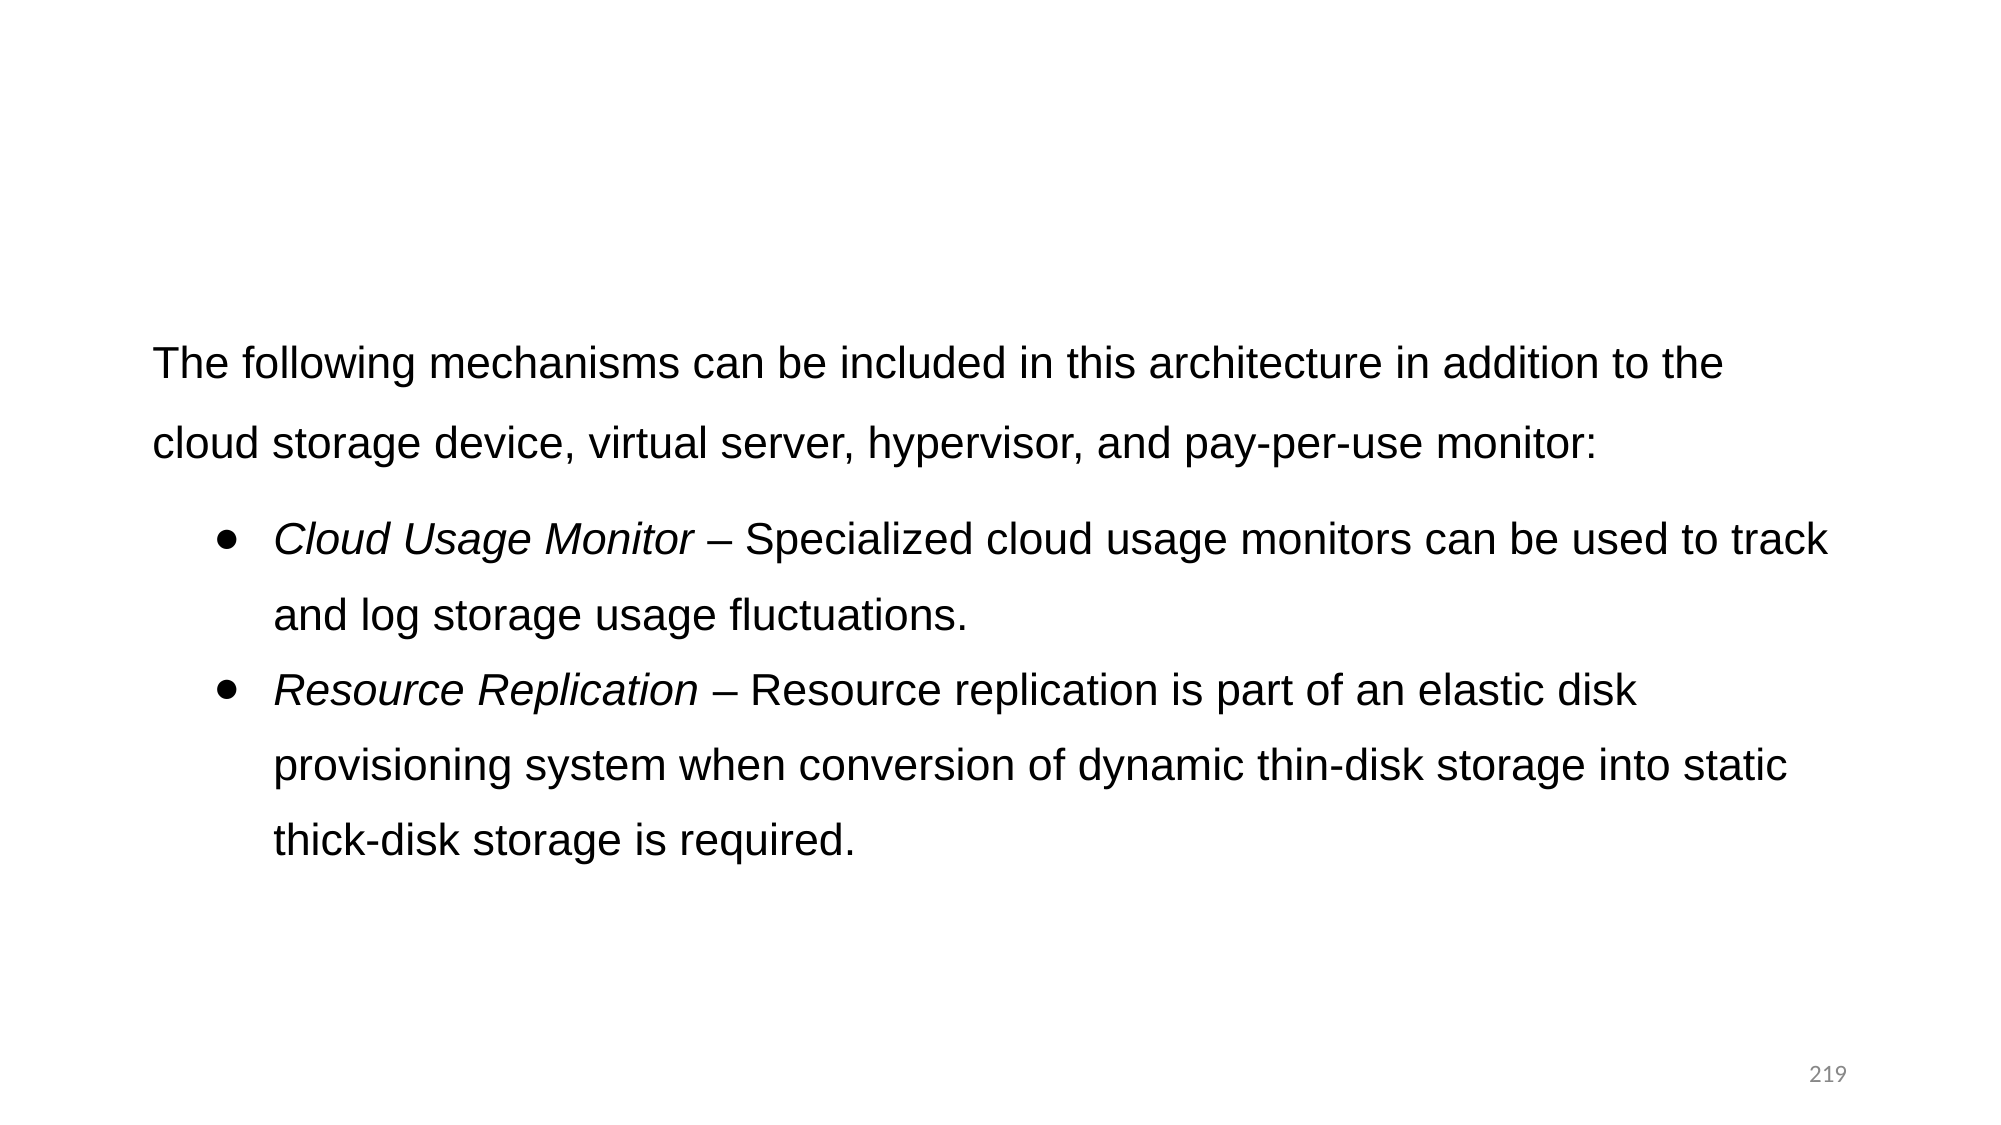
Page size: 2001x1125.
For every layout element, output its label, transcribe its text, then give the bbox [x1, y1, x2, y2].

list The following mechanisms can be included in this architecture in addition to the cloud storage device, virtual server, hypervisor, and pay-per-use monitor: Cloud Usage Monitor – Specialized cloud usage monitors can be used to track and log storage usage fluctuations. Resource Replication – Resource replication is part of an elastic disk provisioning system when conversion of dynamic thin-disk storage into static thick-disk storage is required. [137, 299, 1863, 1014]
slide_number 219 [1412, 1042, 1863, 1103]
